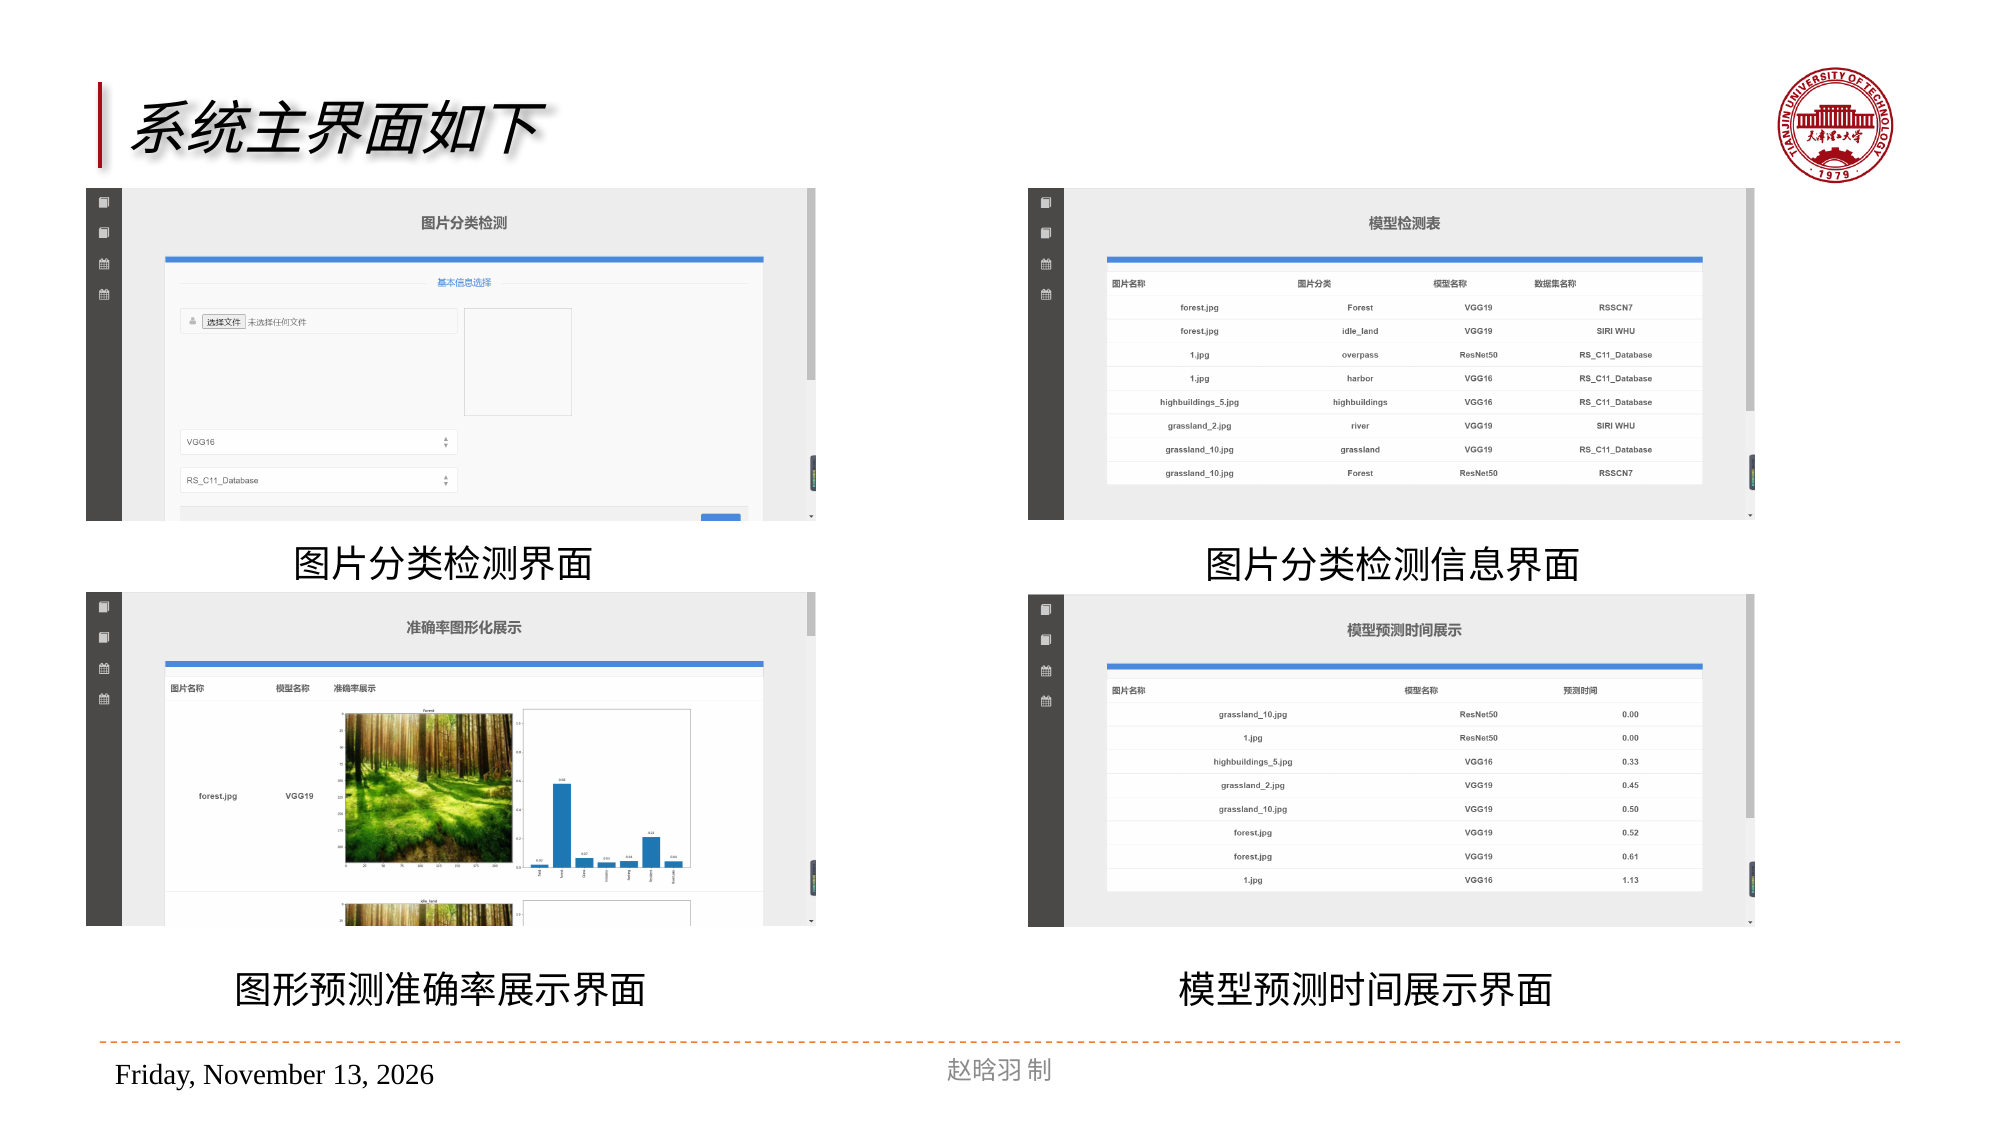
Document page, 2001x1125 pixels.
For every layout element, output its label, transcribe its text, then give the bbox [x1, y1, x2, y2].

text_box 图片分类检测界面 [279, 532, 613, 592]
slide_number [99, 1042, 550, 1103]
text_box 模型预测时间展示界面 [1163, 958, 1616, 1018]
picture [86, 592, 816, 926]
text_box 图片分类检测信息界面 [1190, 533, 1616, 594]
list 系统主界面如下 [111, 83, 1247, 170]
picture [1770, 60, 1900, 190]
picture [86, 188, 816, 521]
footer 赵晗羽 制 [662, 1042, 1338, 1103]
slide_number [1449, 1042, 1900, 1103]
text_box 图形预测准确率展示界面 [219, 958, 672, 1018]
picture [1028, 188, 1755, 520]
picture [1028, 594, 1755, 927]
